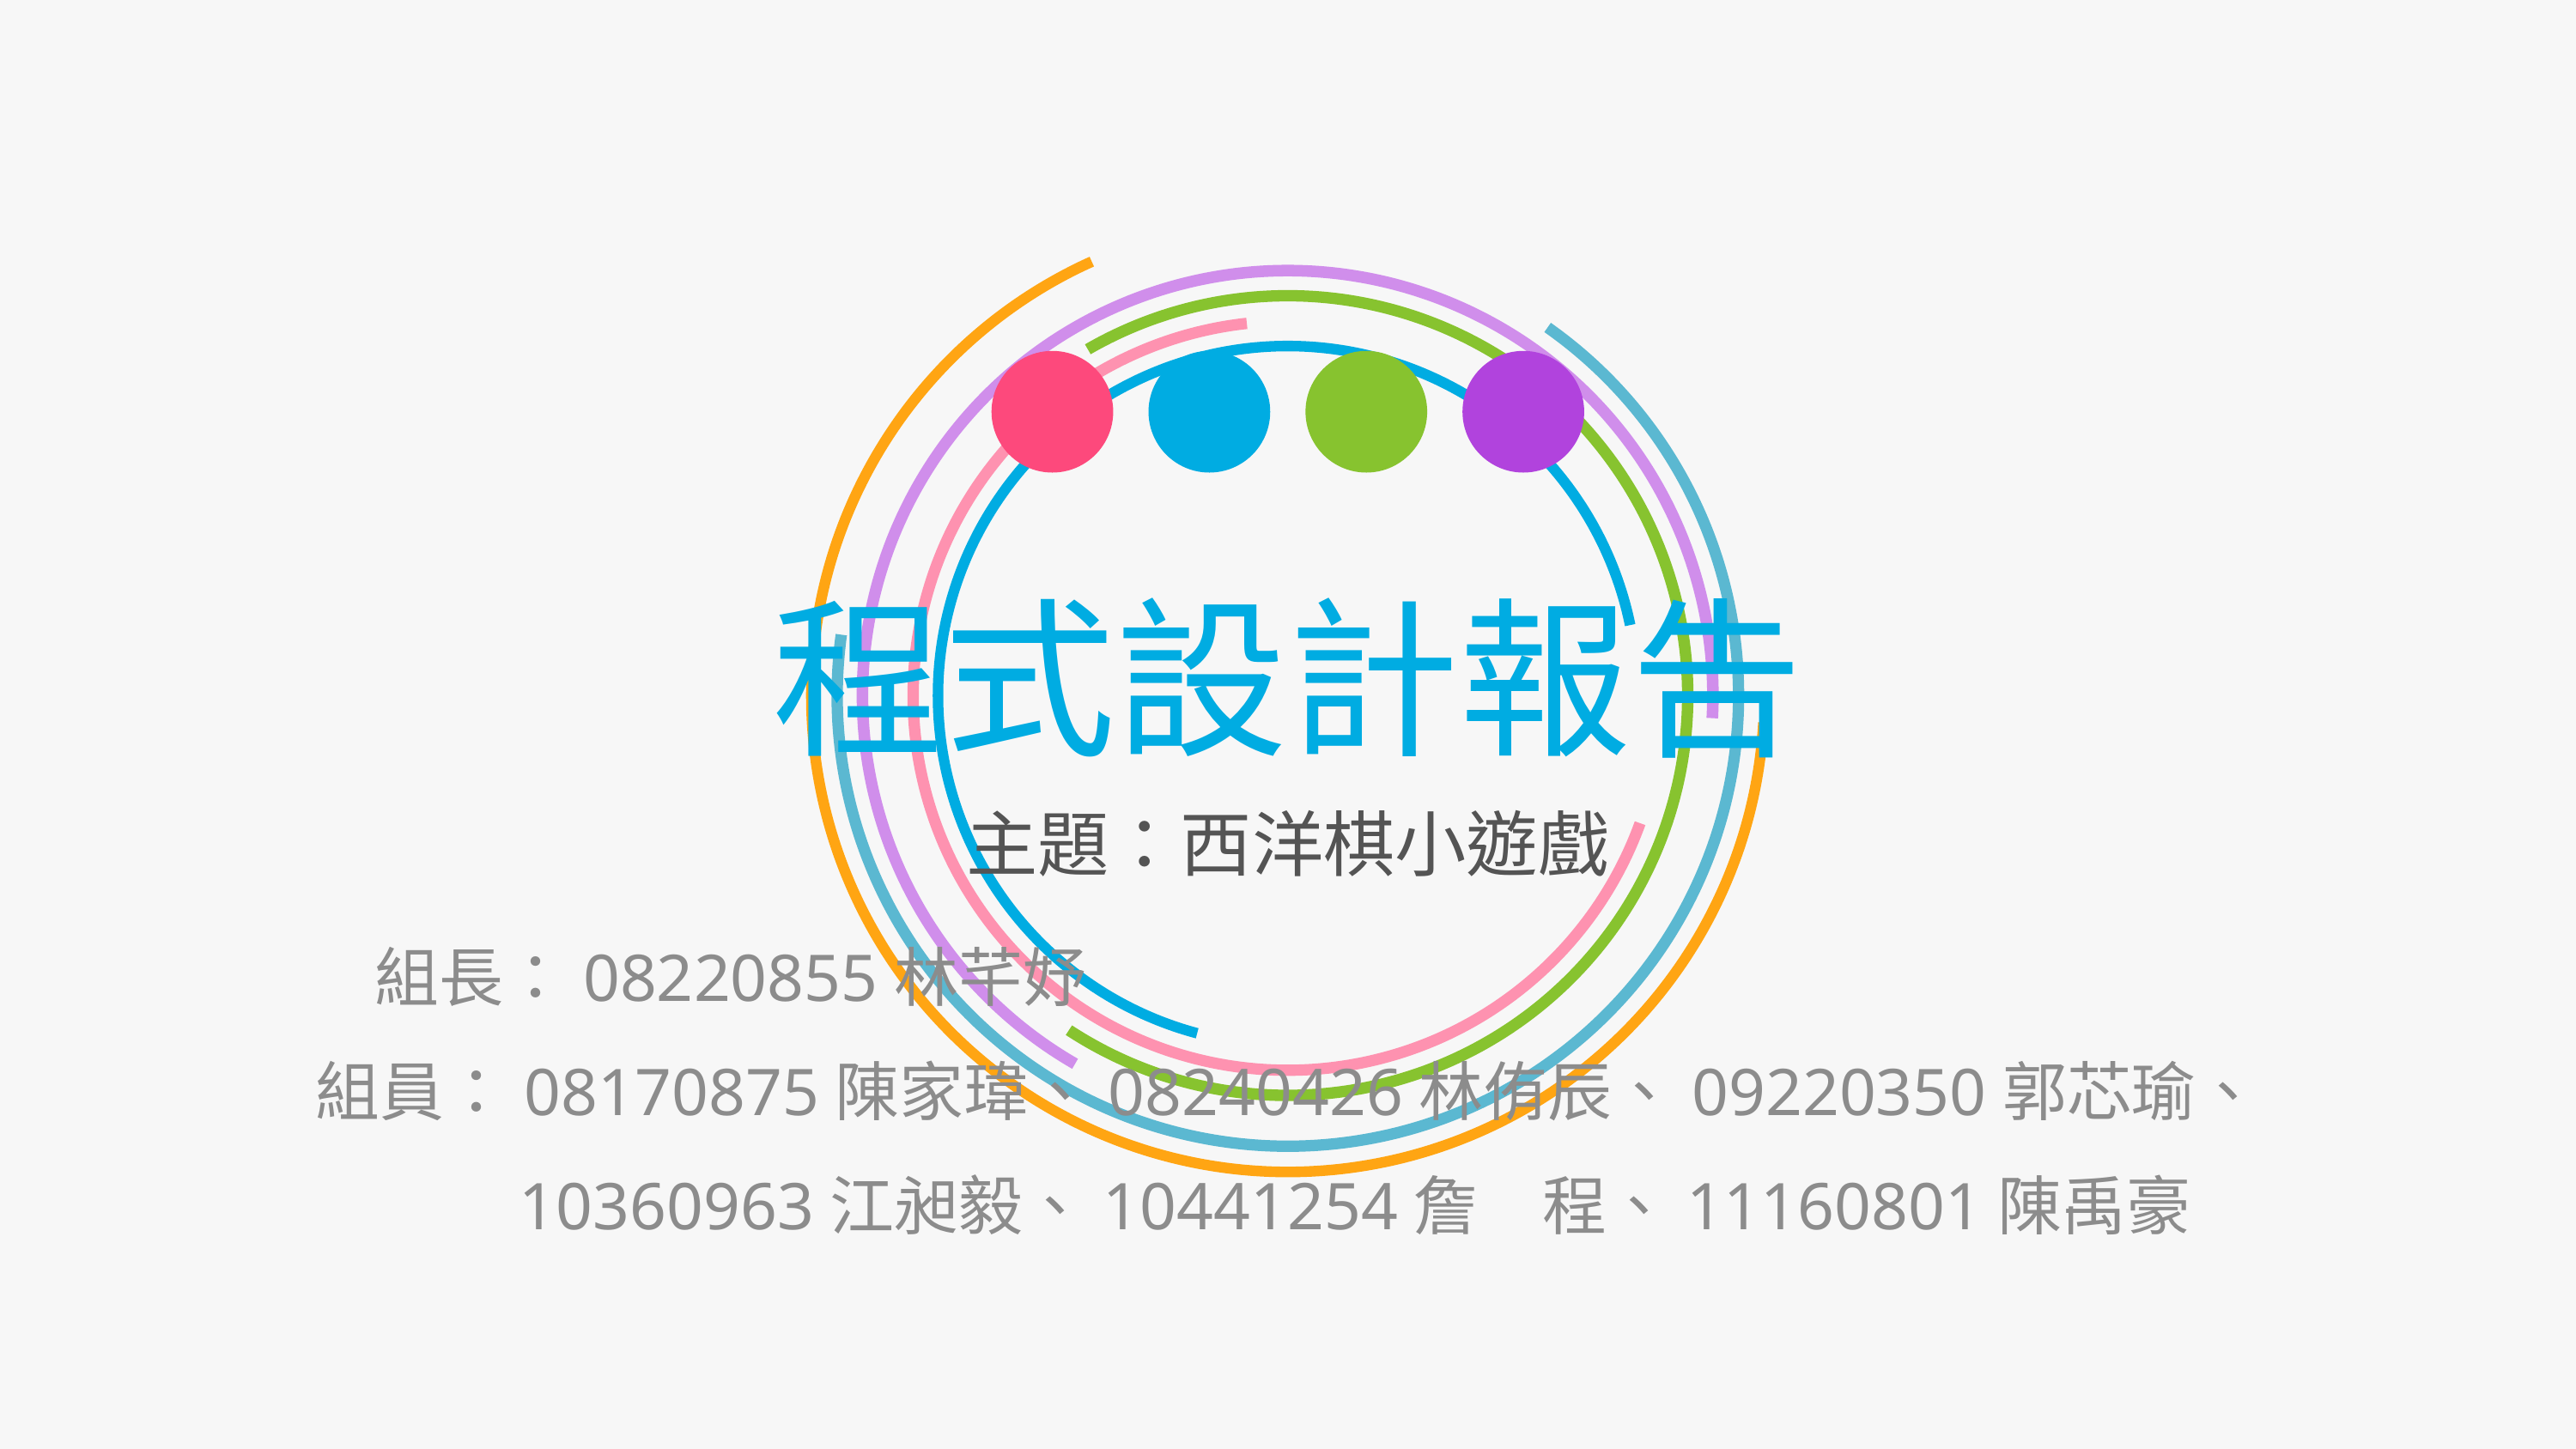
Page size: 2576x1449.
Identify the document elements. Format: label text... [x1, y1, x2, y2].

list 主題：西洋棋小遊戲 [192, 774, 2384, 897]
title 程式設計報告 [193, 559, 2383, 774]
subtitle 組長：08220855林芊妤 組員：08170875陳家瑋、08240426林侑辰、09220350郭芯瑜、 10360963江昶毅、10441254詹 程、11160801陳禹豪 [192, 925, 2384, 1300]
